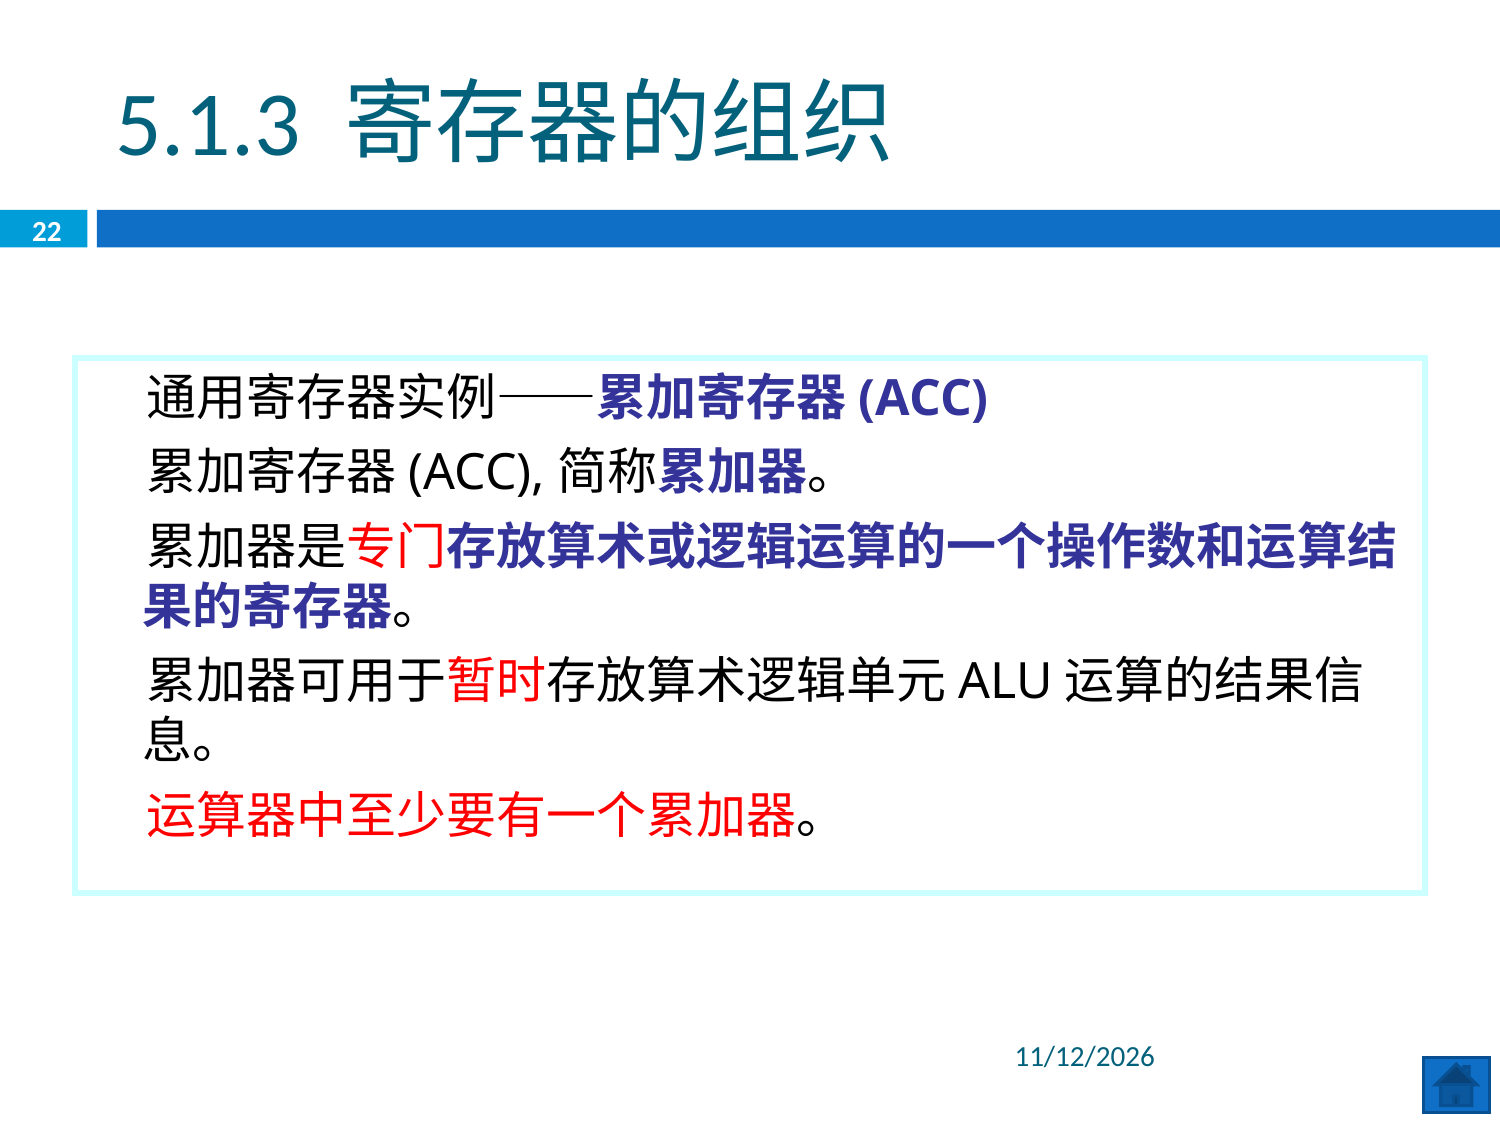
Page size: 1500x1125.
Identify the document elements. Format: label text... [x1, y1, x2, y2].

text_box 2020/6/29 [999, 1024, 1438, 1085]
text_box [1423, 1057, 1490, 1113]
text_box 通用寄存器实例——累加寄存器(ACC) 累加寄存器(ACC),简称累加器。 累加器是专门存放算术或逻辑运算的一个操作数和运算结果的寄存器。 累加器可用于暂时存放算术逻辑单元ALU运算的结果信息。 运算器中至少要有一个累加器。 [74, 357, 1425, 894]
text_box 22 [0, 187, 94, 272]
title 5.1.3 寄存器的组织 [100, 37, 1438, 200]
